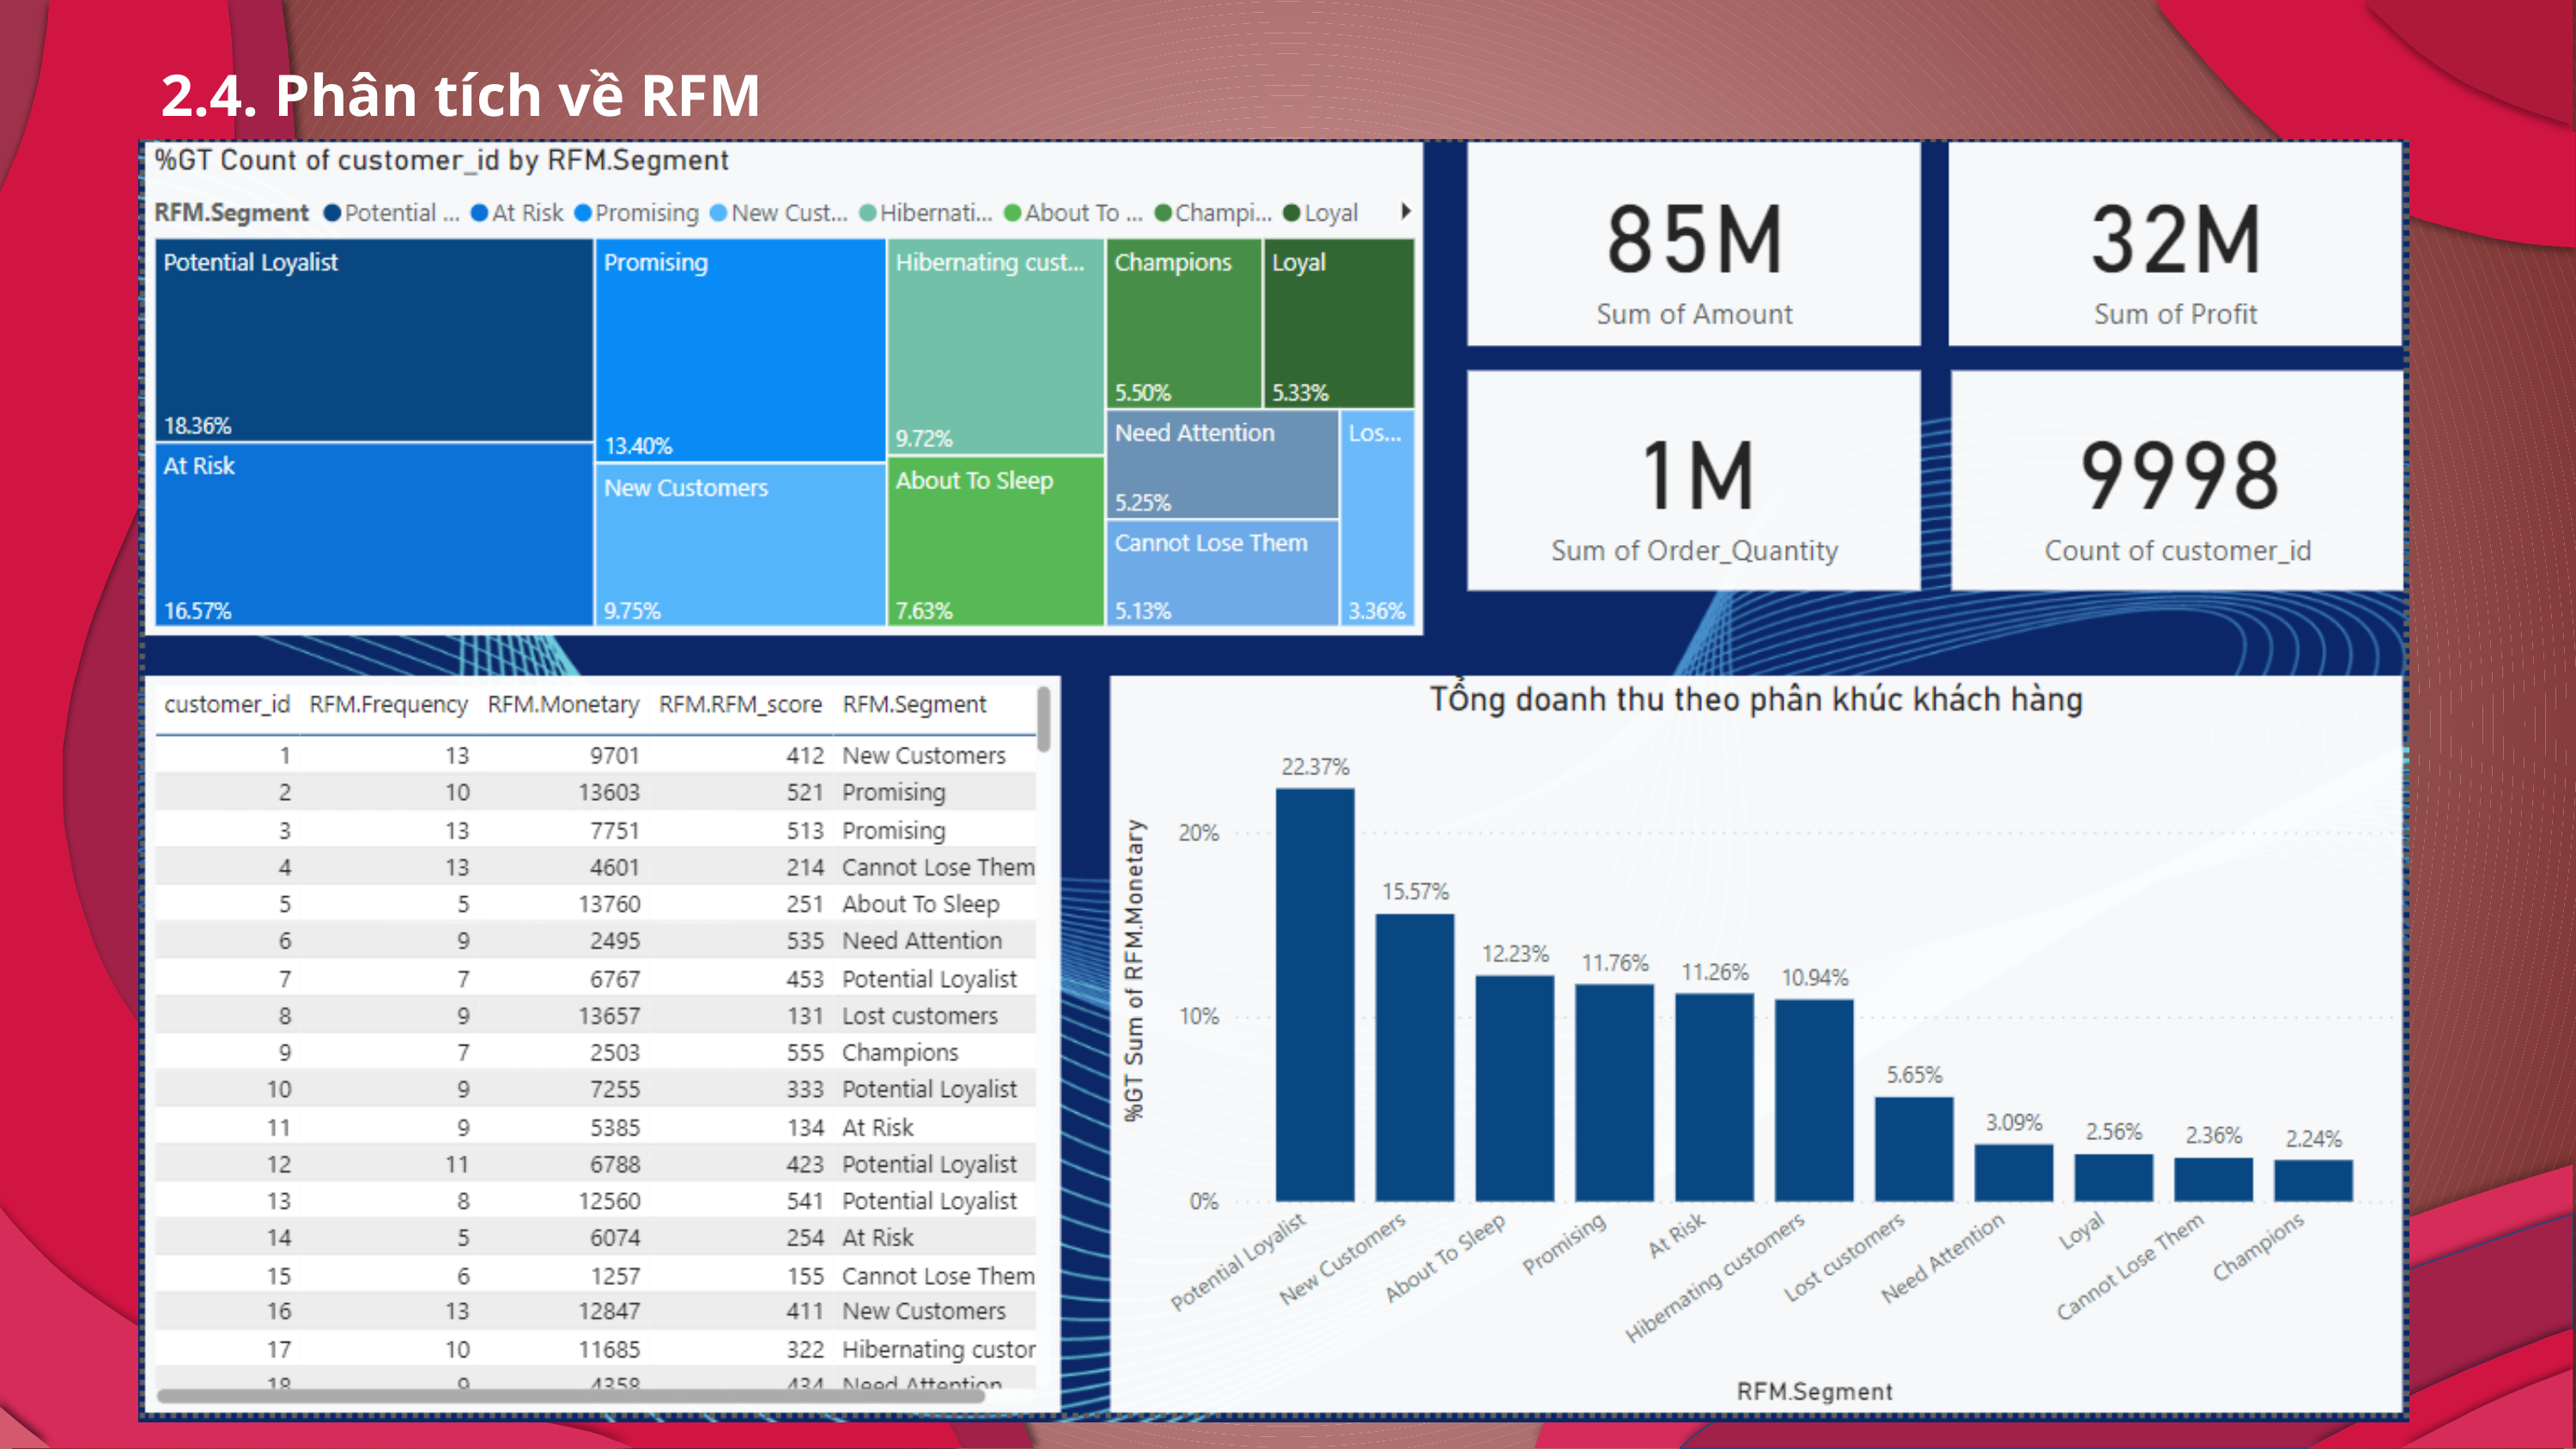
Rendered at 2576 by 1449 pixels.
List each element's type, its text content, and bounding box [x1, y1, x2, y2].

picture [138, 139, 2409, 1422]
text_box 2.4. Phân tích về RFM [161, 70, 1837, 129]
